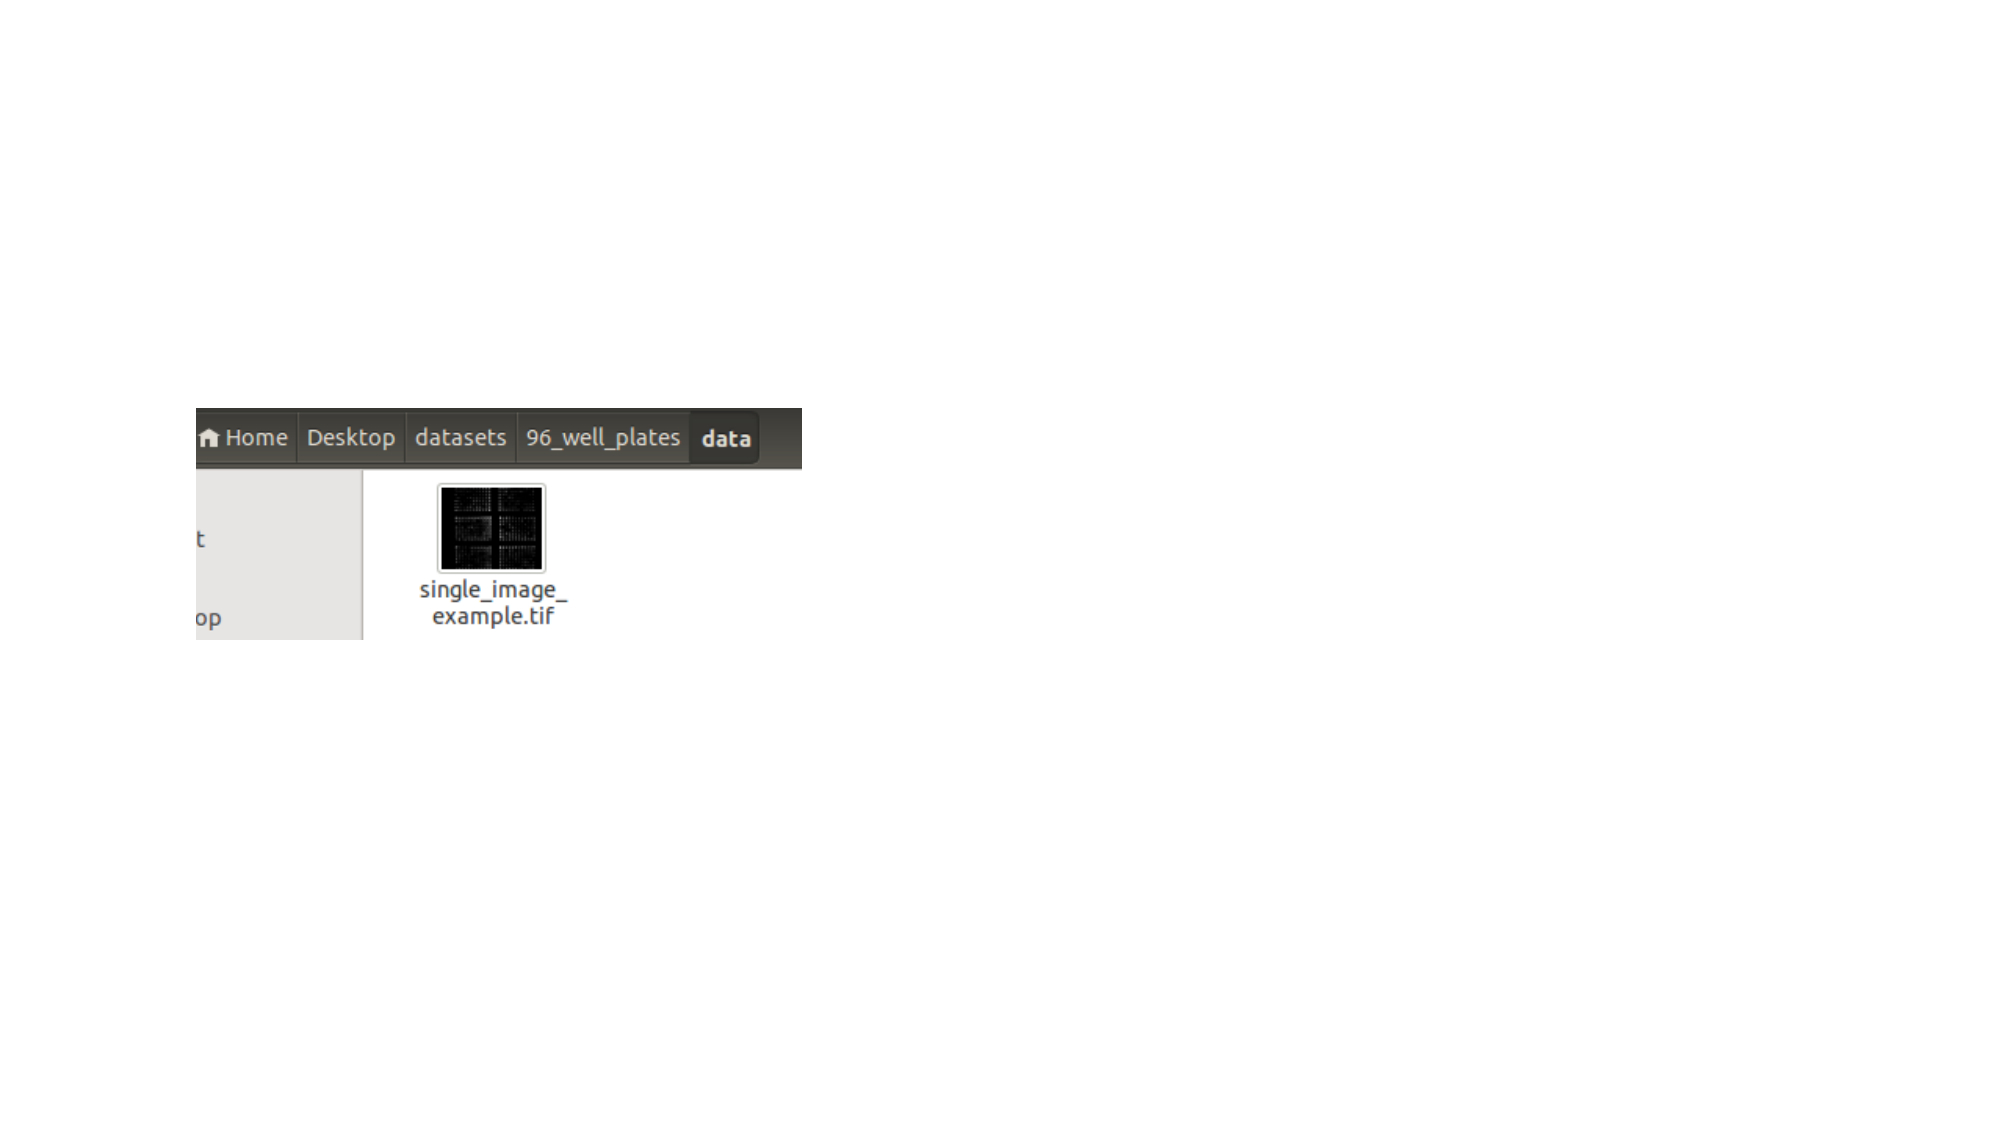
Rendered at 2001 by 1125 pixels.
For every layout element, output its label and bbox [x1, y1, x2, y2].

picture [196, 408, 802, 640]
